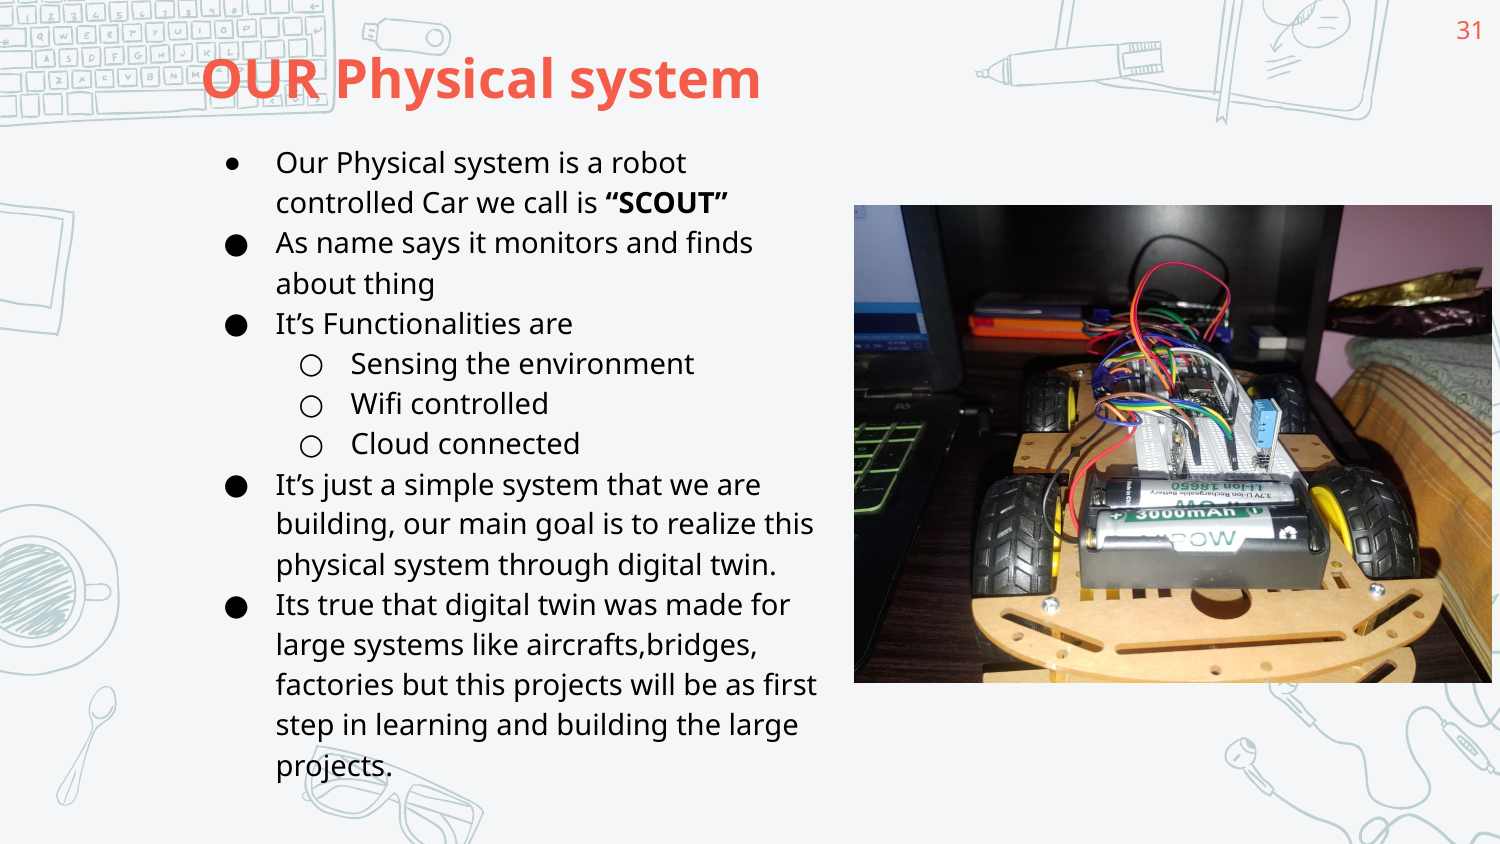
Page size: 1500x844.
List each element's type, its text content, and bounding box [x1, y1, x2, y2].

title OUR Physical system [185, 34, 1315, 125]
list Our Physical system is a robot controlled Car we call is “SCOUT” As name says it monitors and finds about thing It’s Functionalities are Sensing the environment Wifi controlled Cloud connected It’s just a simple system that we are building, our main goal is to realize this physical system through digital twin. Its true that digital twin was made for large systems like aircrafts,bridges, factories but this projects will be as first step in learning and building the large projects. [185, 124, 840, 823]
picture [854, 205, 1492, 683]
slide_number ‹#› [1435, 0, 1500, 53]
